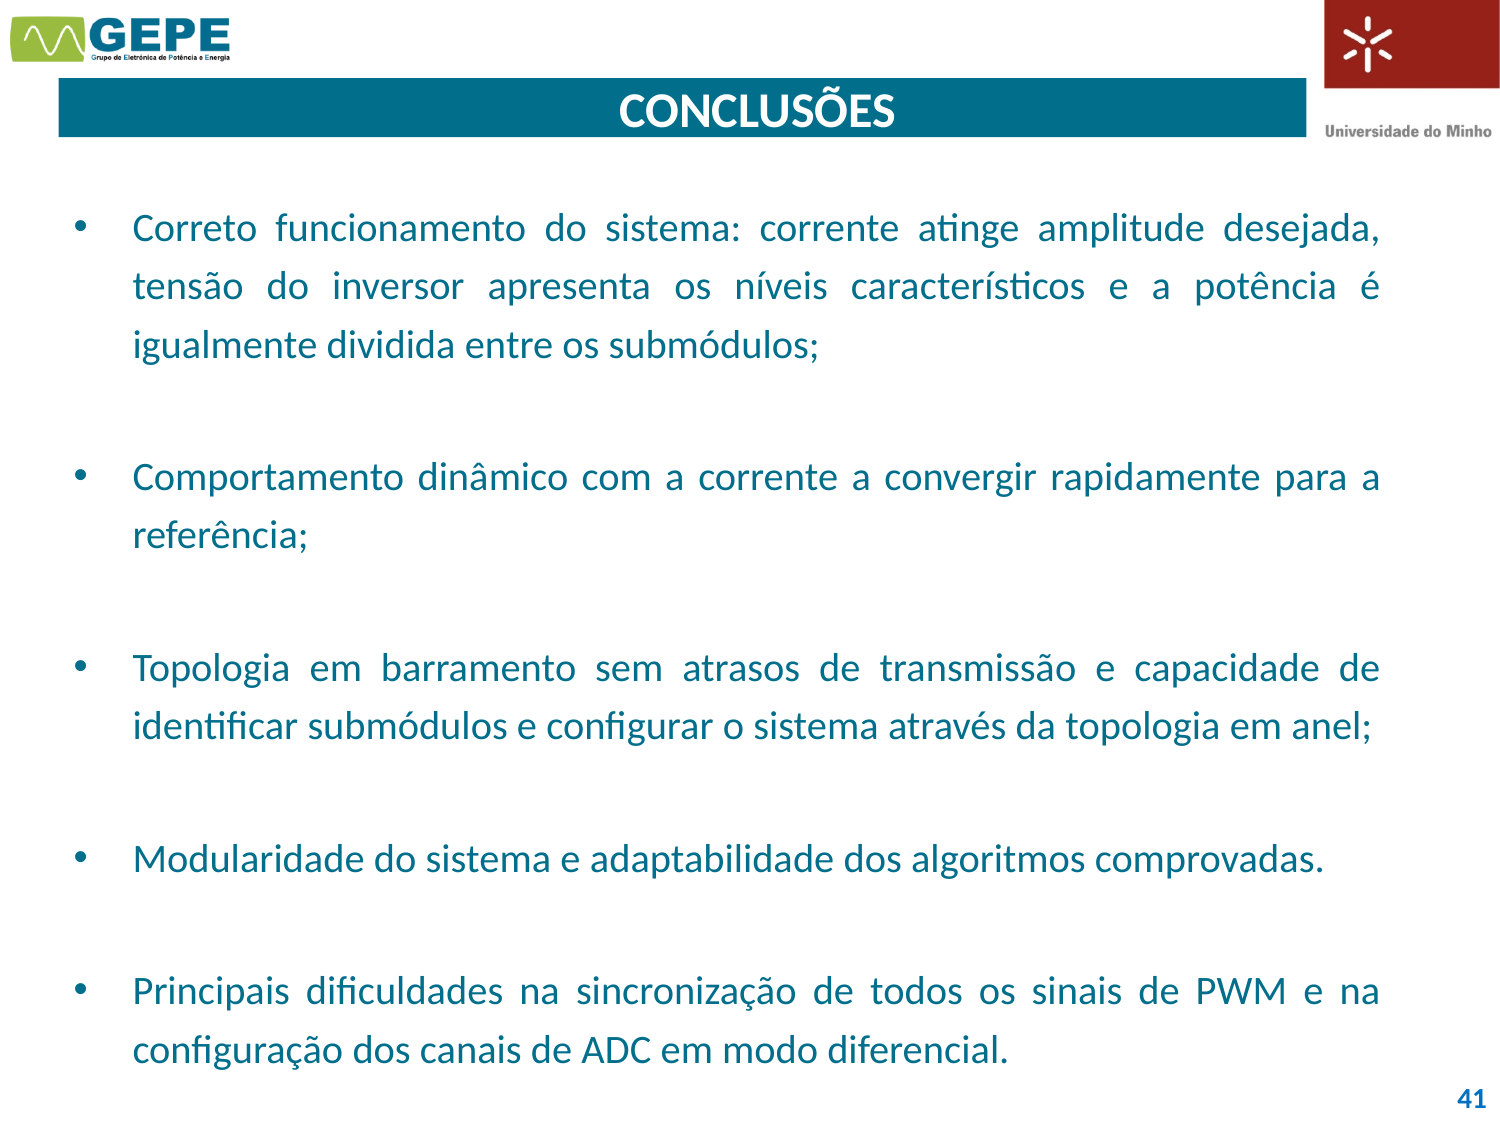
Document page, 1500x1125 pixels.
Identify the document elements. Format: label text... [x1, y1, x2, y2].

list Correto funcionamento do sistema: corrente atinge amplitude desejada, tensão do inversor apresenta os níveis característicos e a potência é igualmente dividida entre os submódulos; Comportamento dinâmico com a corrente a convergir rapidamente para a referência; Topologia em barramento sem atrasos de transmissão e capacidade de identificar submódulos e configurar o sistema através da topologia em anel; Modularidade do sistema e adaptabilidade dos algoritmos comprovadas. Principais dificuldades na sincronização de todos os sinais de PWM e na configuração dos canais de ADC em modo diferencial. [58, 184, 1398, 1104]
title Conclusões [58, 78, 1307, 138]
picture [1324, 0, 1500, 138]
picture [3, 14, 236, 64]
